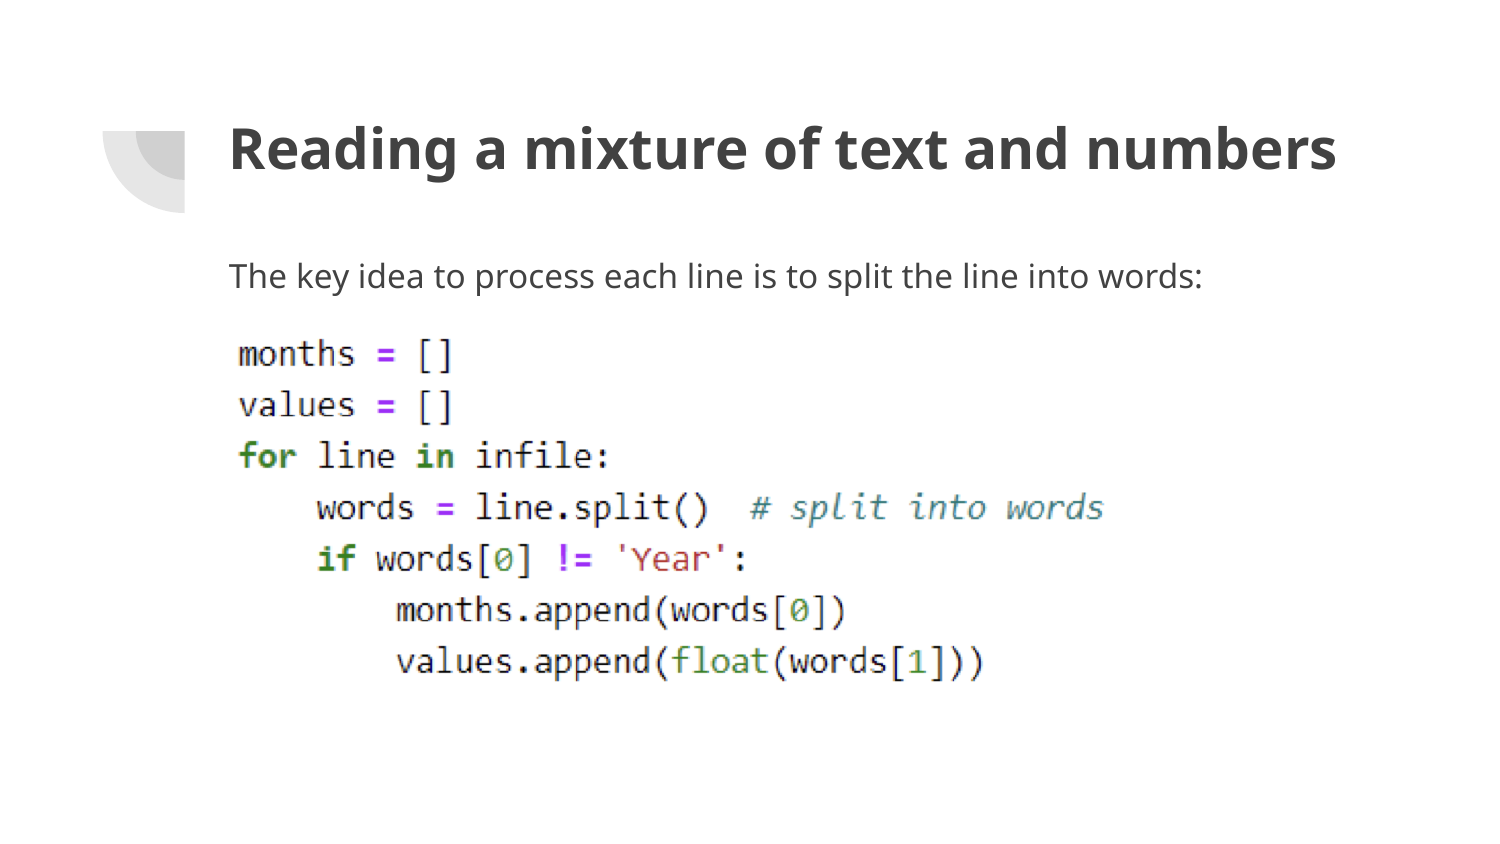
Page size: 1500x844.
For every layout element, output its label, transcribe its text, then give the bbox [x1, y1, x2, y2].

title Reading a mixture of text and numbers [213, 98, 1368, 263]
picture [223, 324, 1130, 734]
list The key idea to process each line is to split the line into words: [213, 233, 1246, 293]
